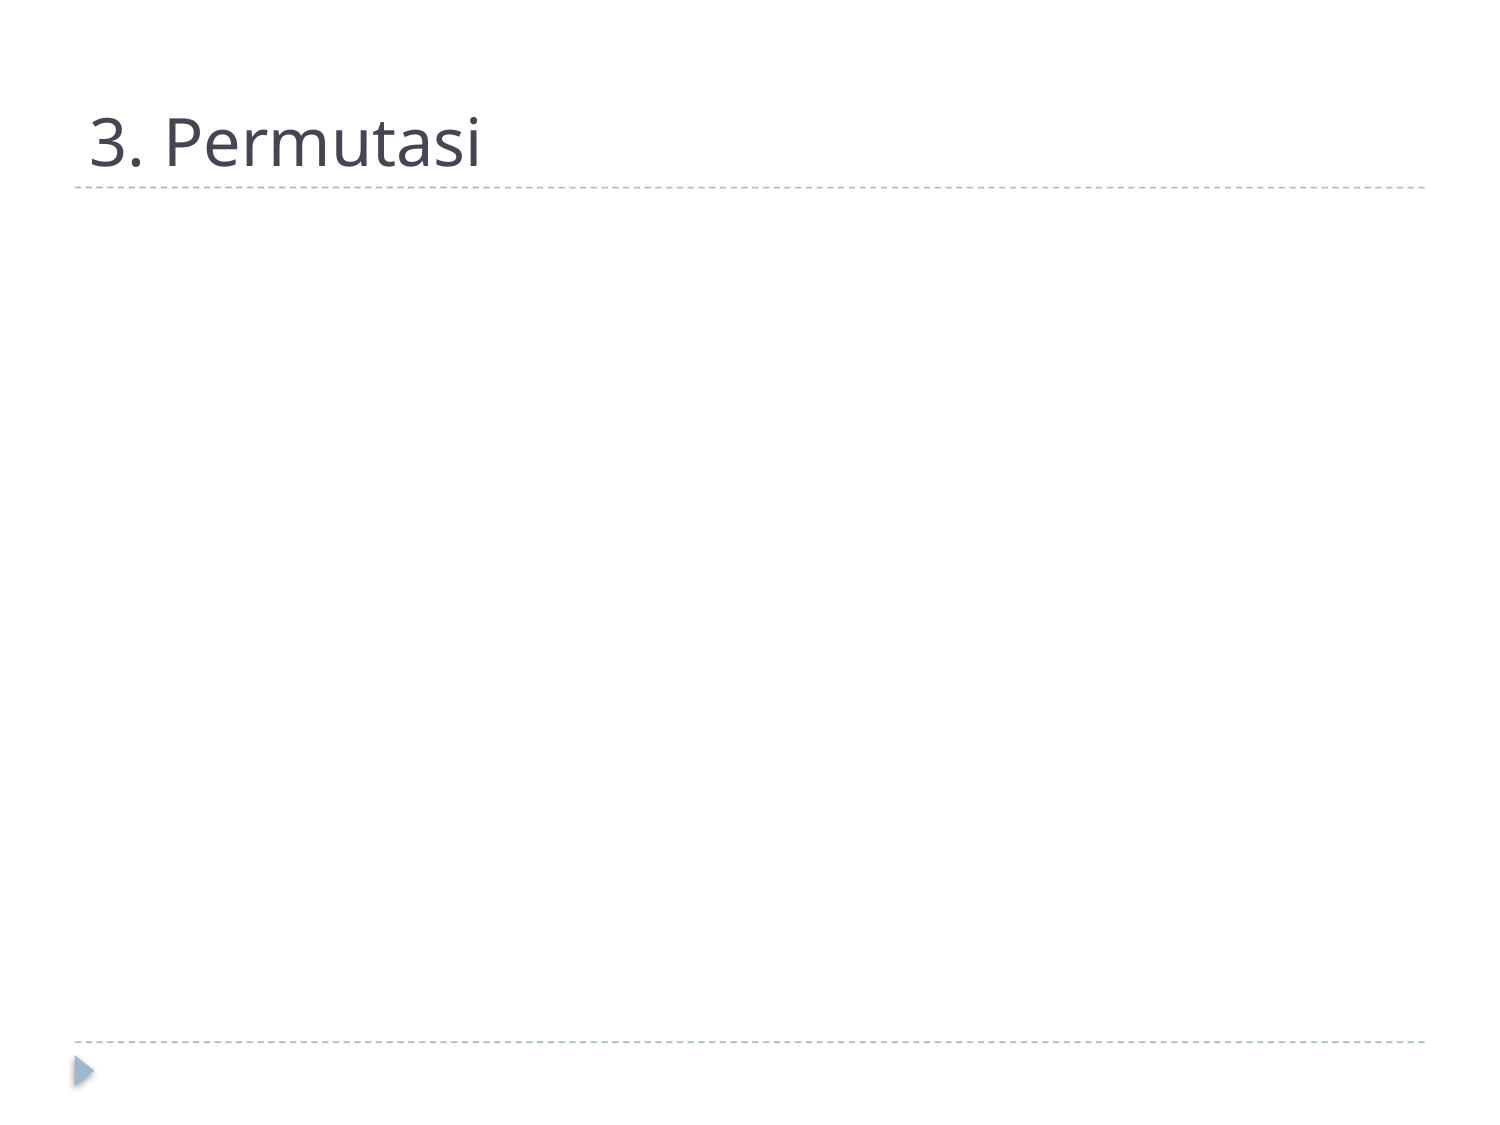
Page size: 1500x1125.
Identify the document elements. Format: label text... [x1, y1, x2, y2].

title 3. Permutasi [75, 24, 1425, 188]
